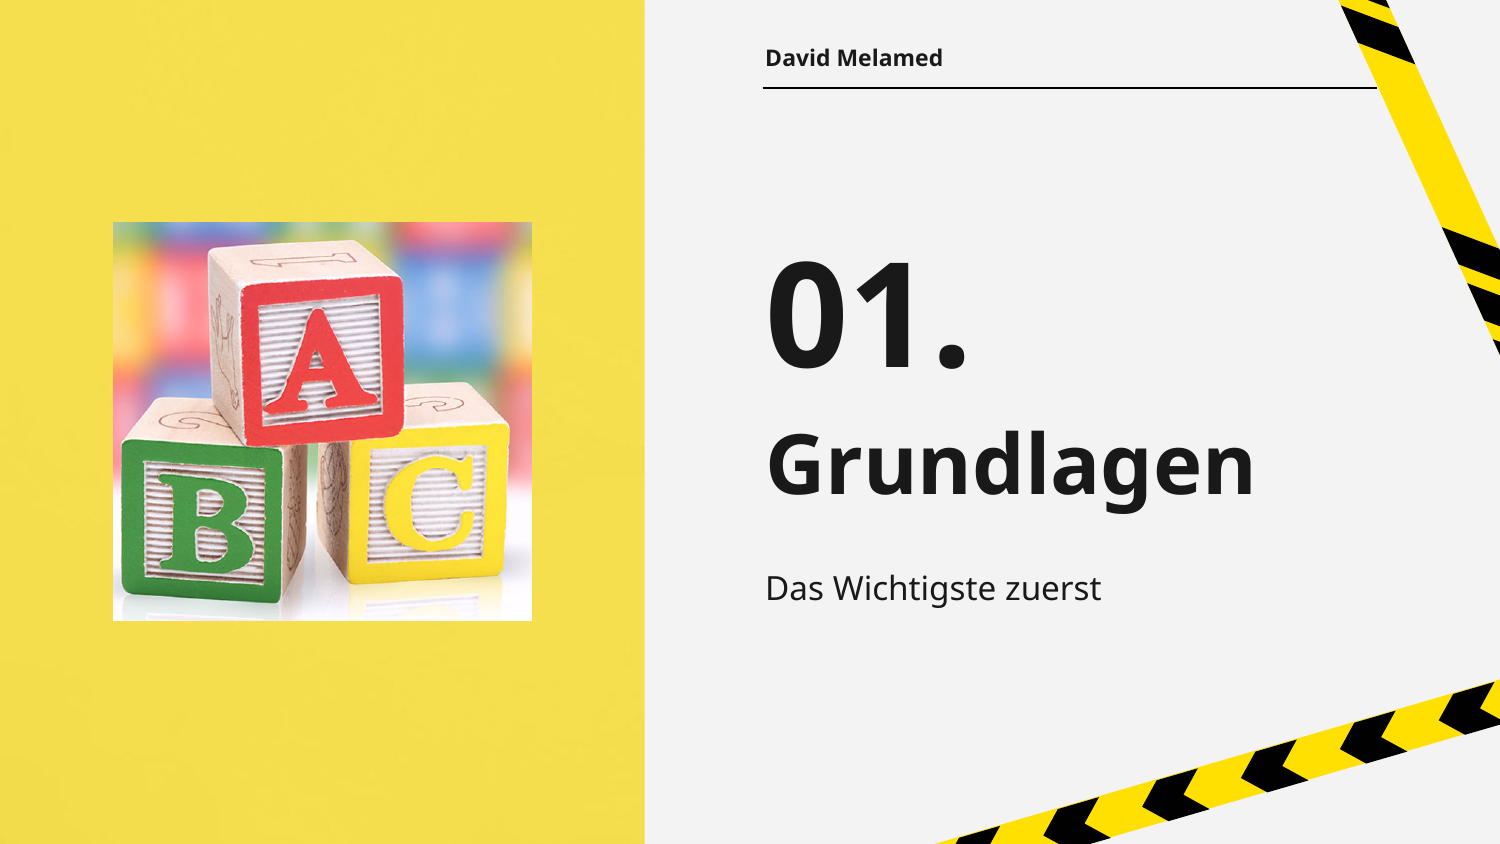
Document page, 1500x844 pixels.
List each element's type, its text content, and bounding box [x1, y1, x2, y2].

title 01. [750, 240, 1379, 379]
title Grundlagen [750, 392, 1379, 531]
subtitle Das Wichtigste zuerst [750, 536, 1168, 639]
title David Melamed [750, 28, 1347, 75]
picture [0, 0, 645, 844]
